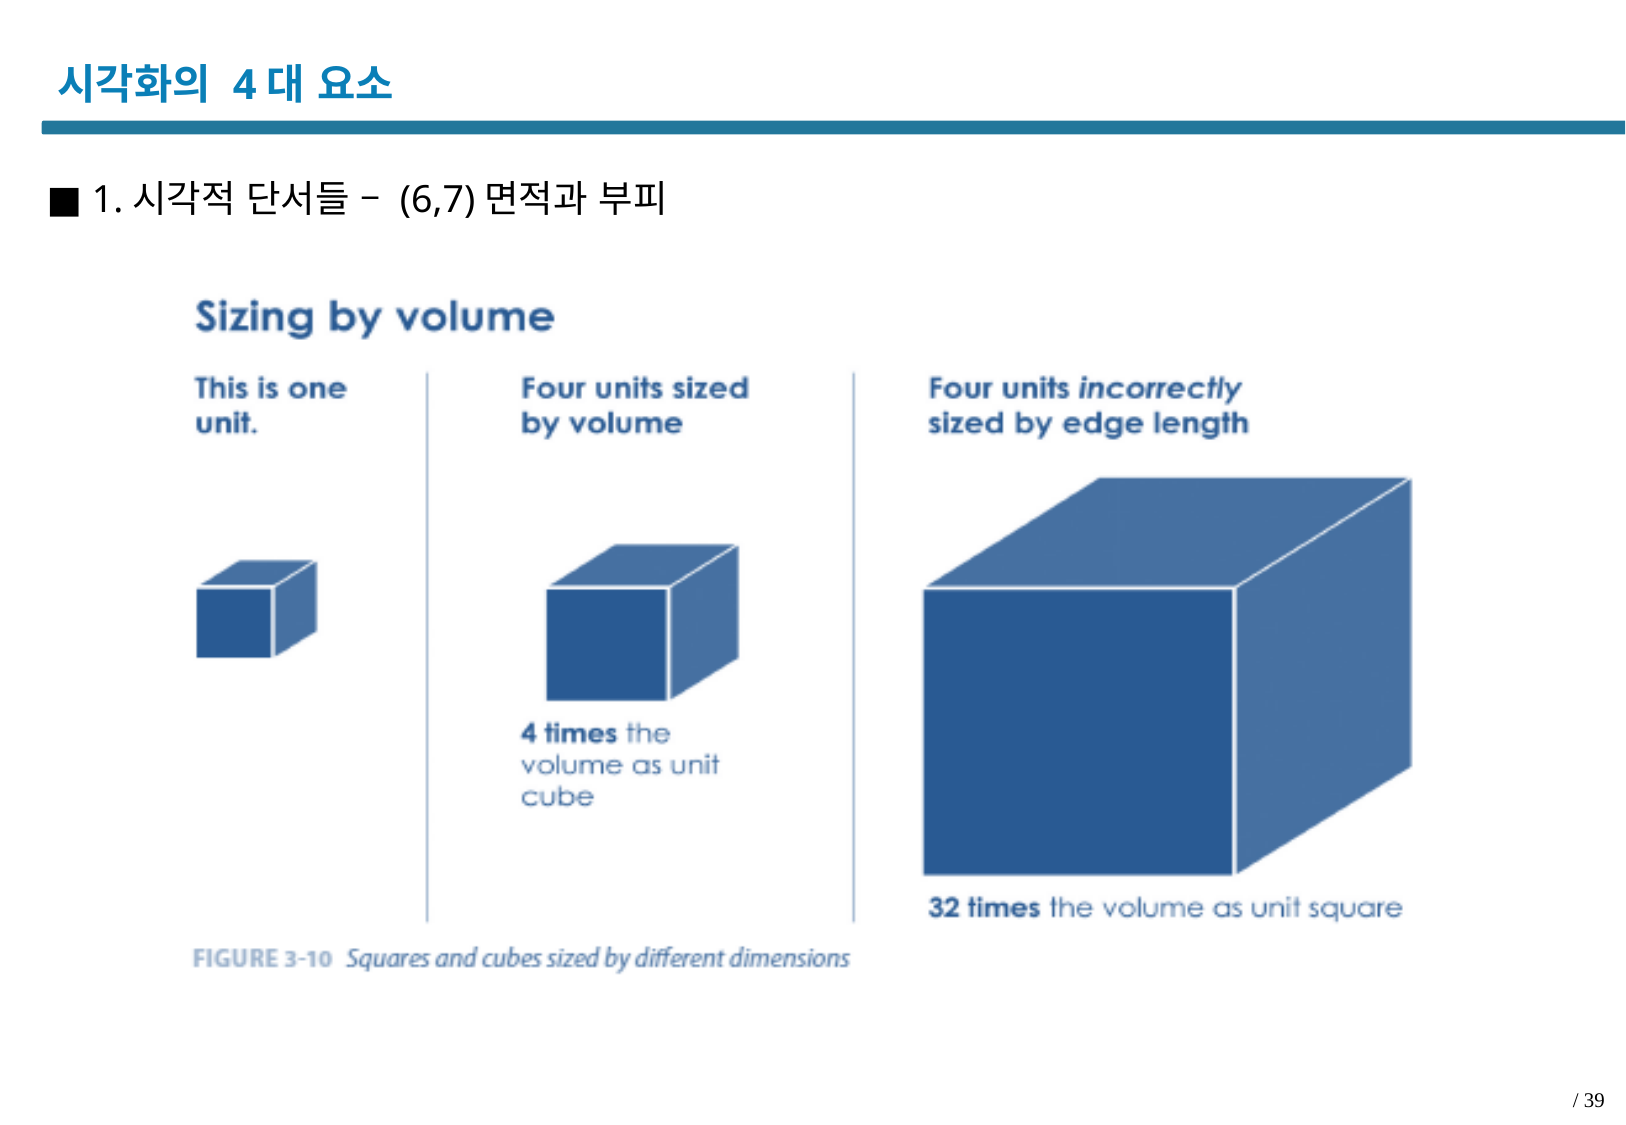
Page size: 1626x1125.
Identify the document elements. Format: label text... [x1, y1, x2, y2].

title 시각화의 4대 요소 [41, 49, 886, 122]
slide_number / 39 [1245, 1078, 1625, 1114]
picture [153, 273, 1472, 1005]
text_box ■ 1.시각적 단서들 – (6,7)면적과 부피 [31, 167, 1542, 228]
